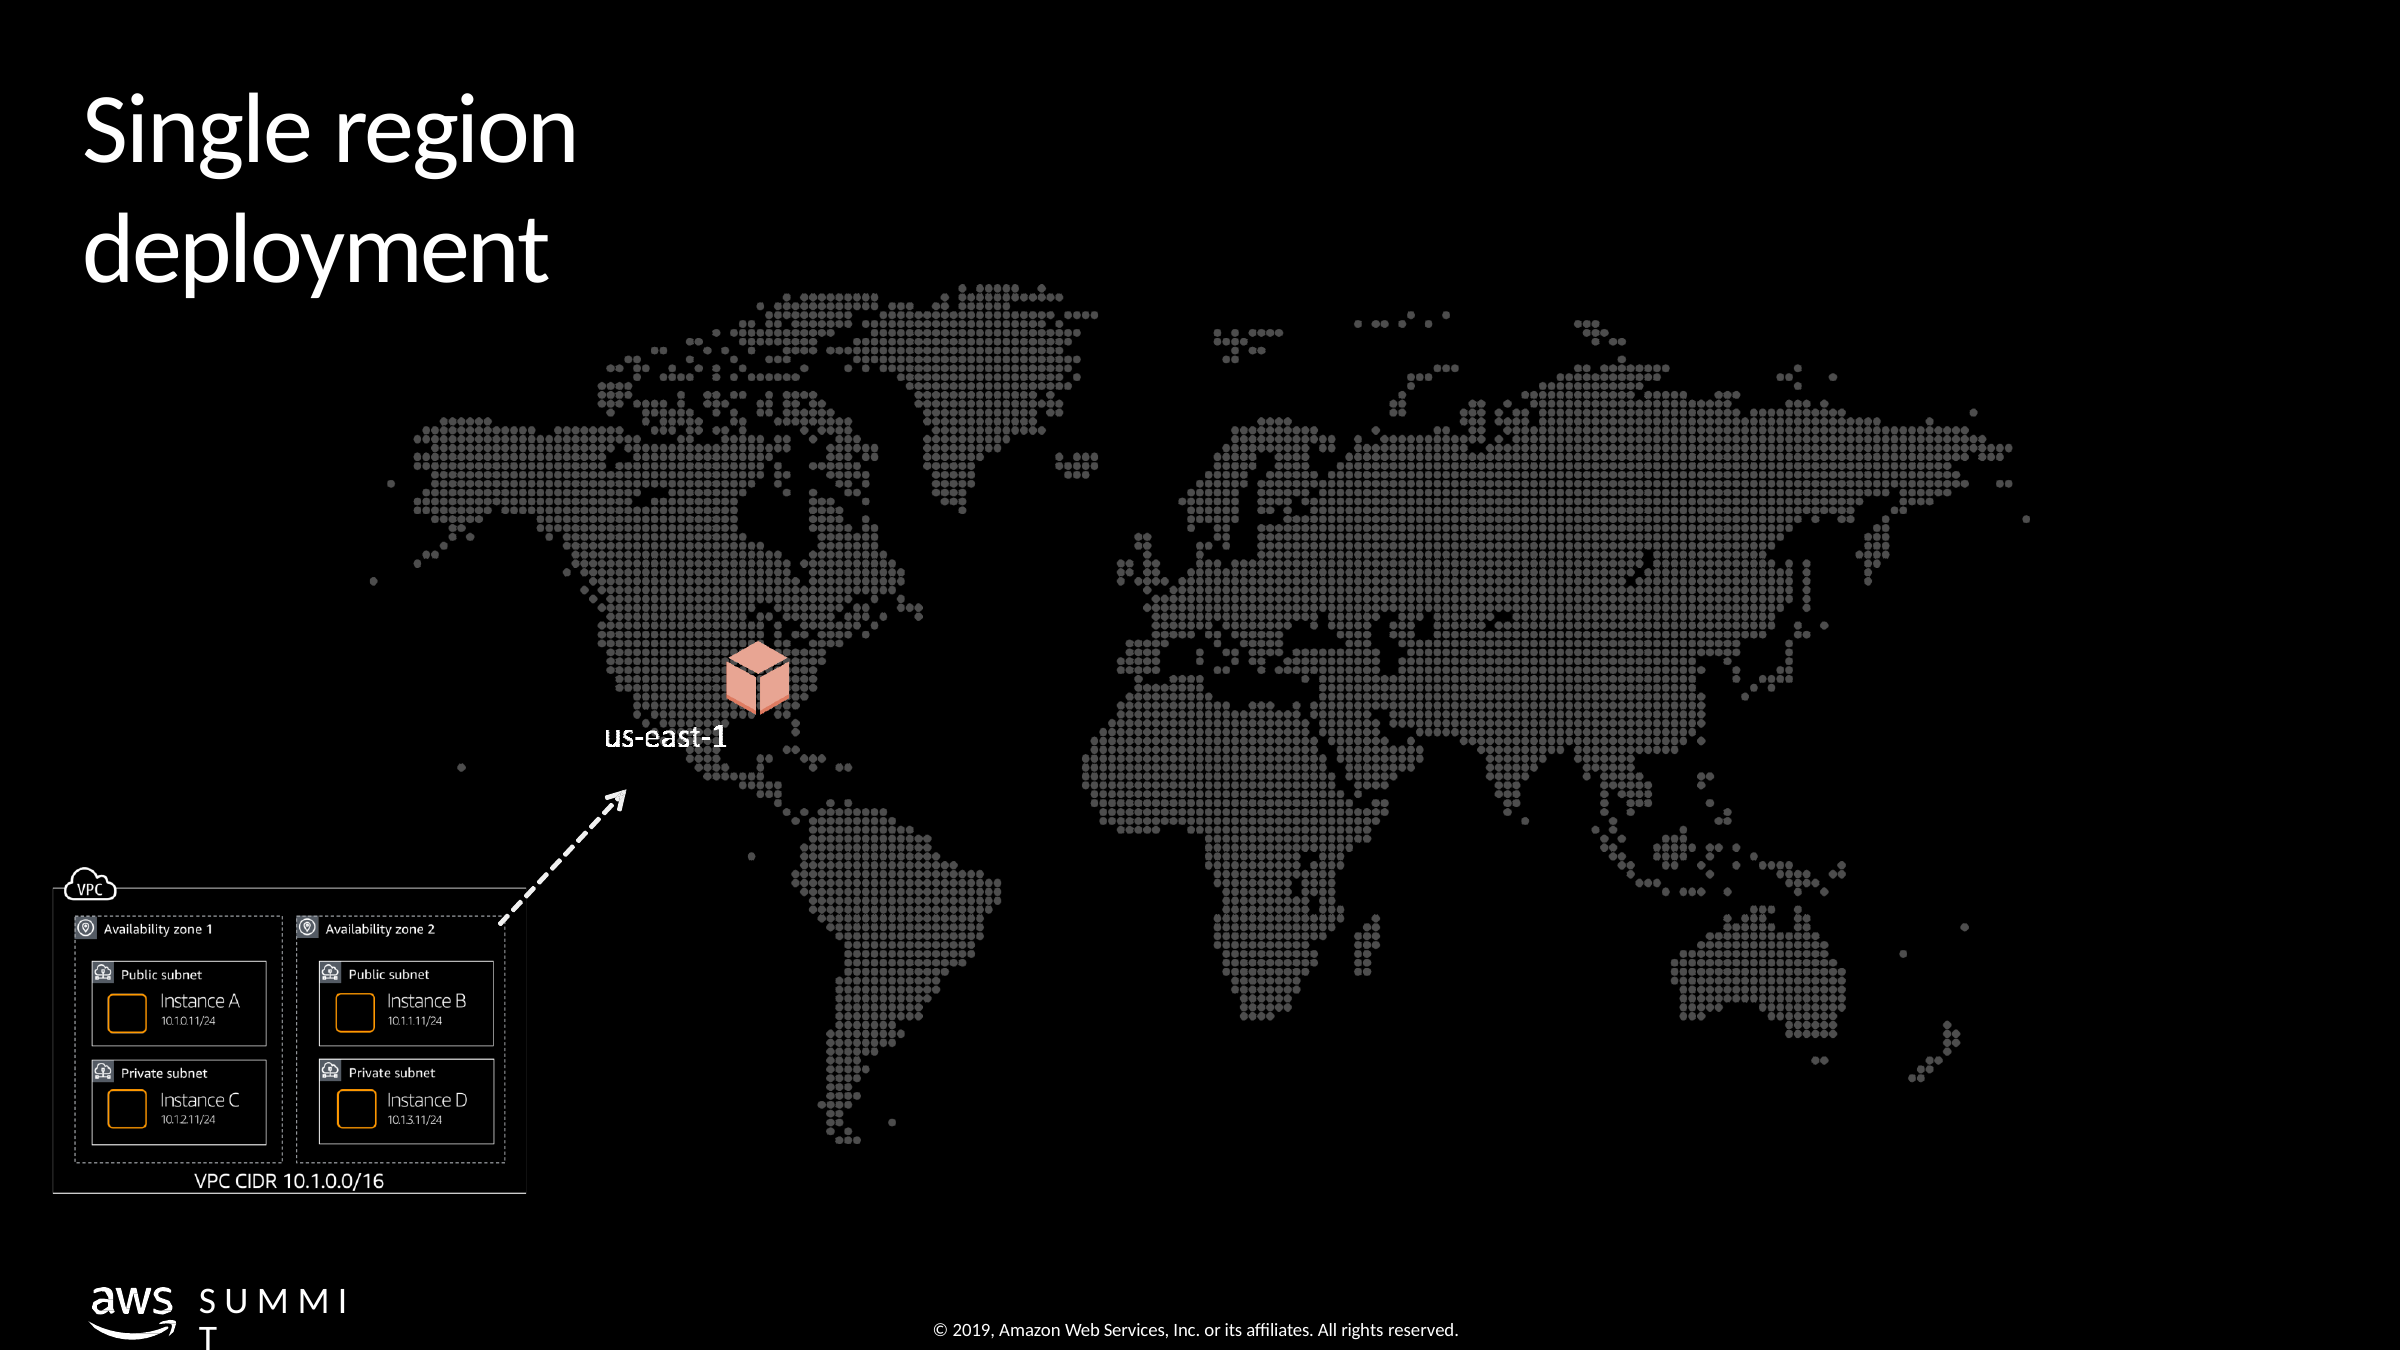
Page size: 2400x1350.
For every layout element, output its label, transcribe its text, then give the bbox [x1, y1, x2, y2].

title Single region deployment [80, 60, 1063, 283]
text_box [52, 284, 2031, 1205]
slide_number S U M M I T [196, 1283, 366, 1350]
footer © 2019, Amazon Web Services, Inc. or its affiliates. All rights reserved. [930, 1319, 1470, 1350]
